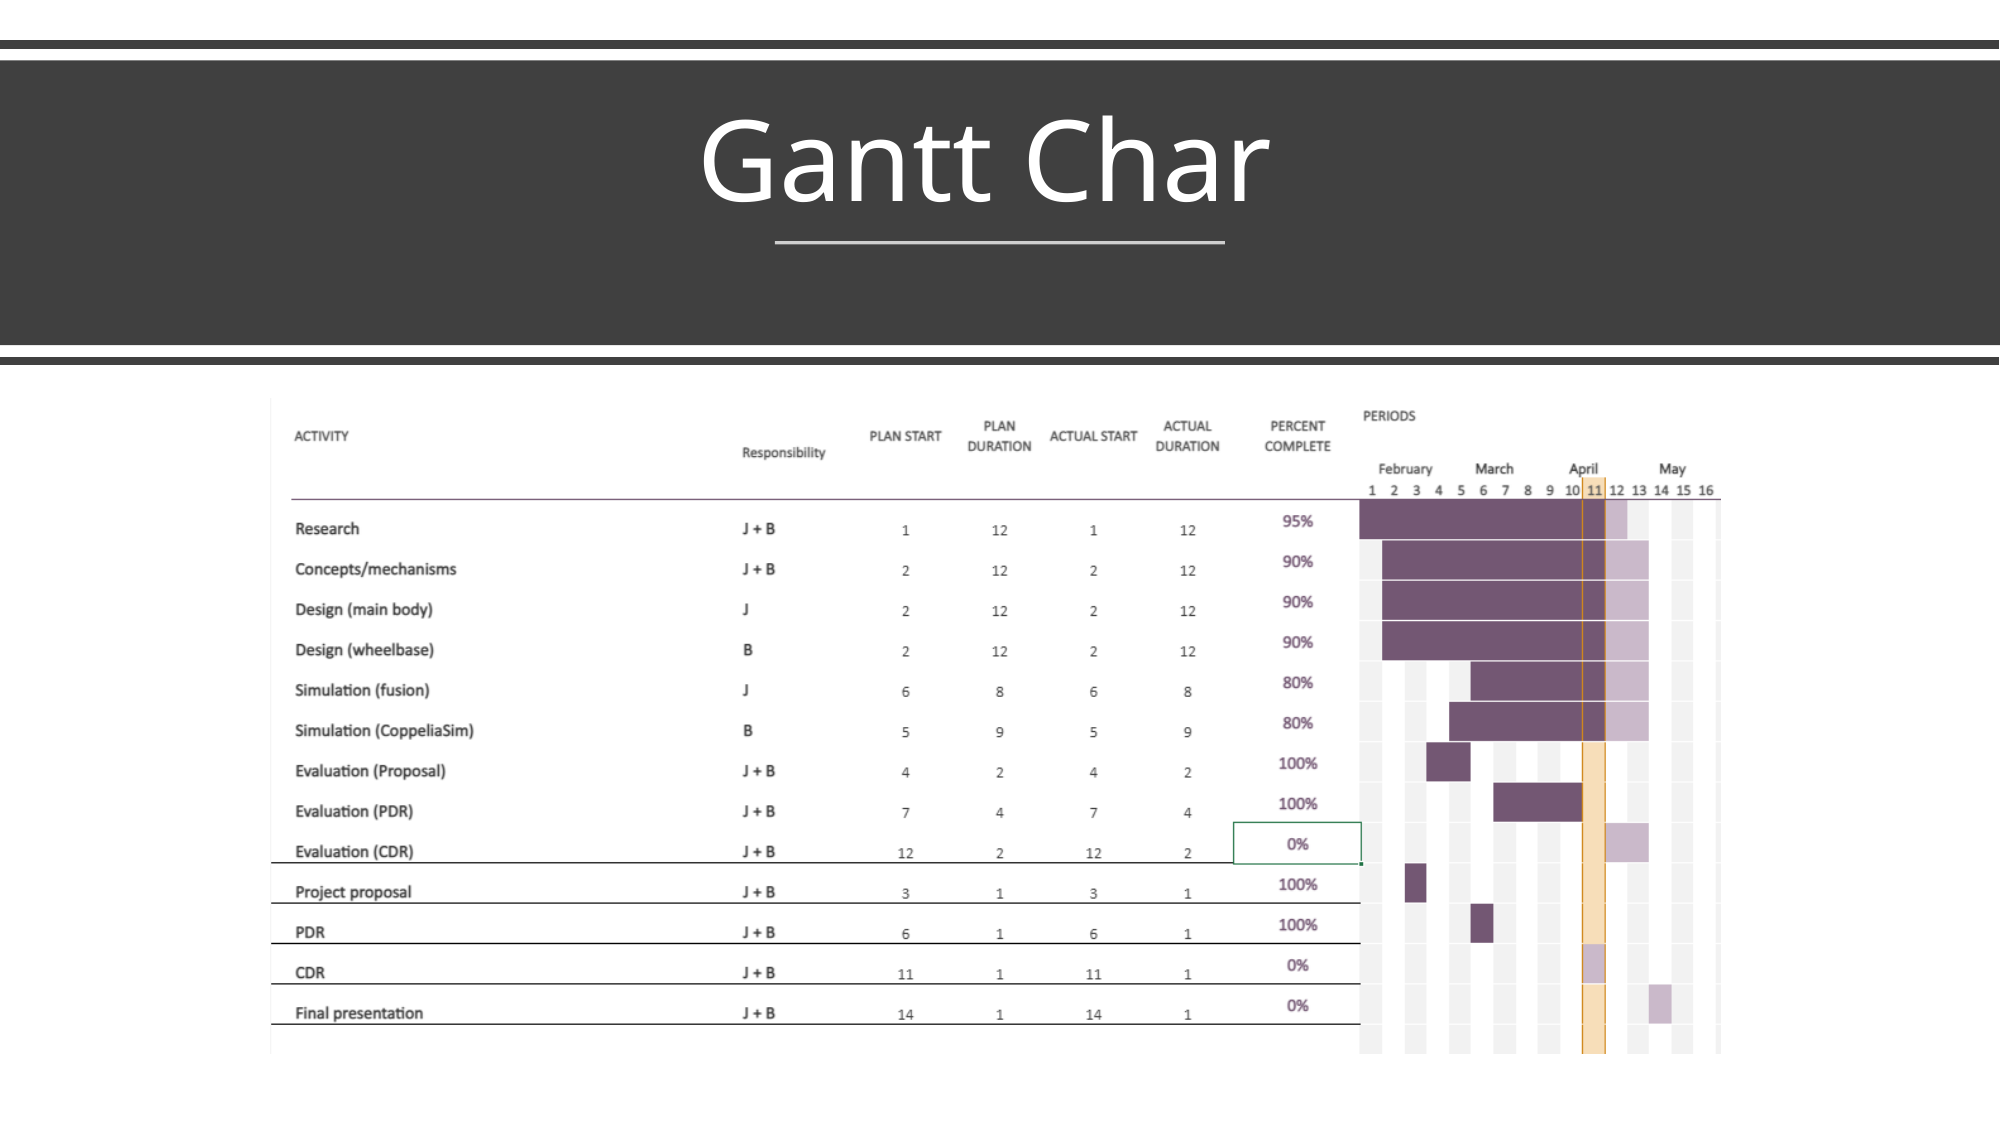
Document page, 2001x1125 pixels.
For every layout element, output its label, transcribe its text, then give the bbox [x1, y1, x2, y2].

title Gantt Char [86, 80, 1914, 233]
picture [270, 398, 1721, 1054]
text_box [0, 59, 2000, 346]
